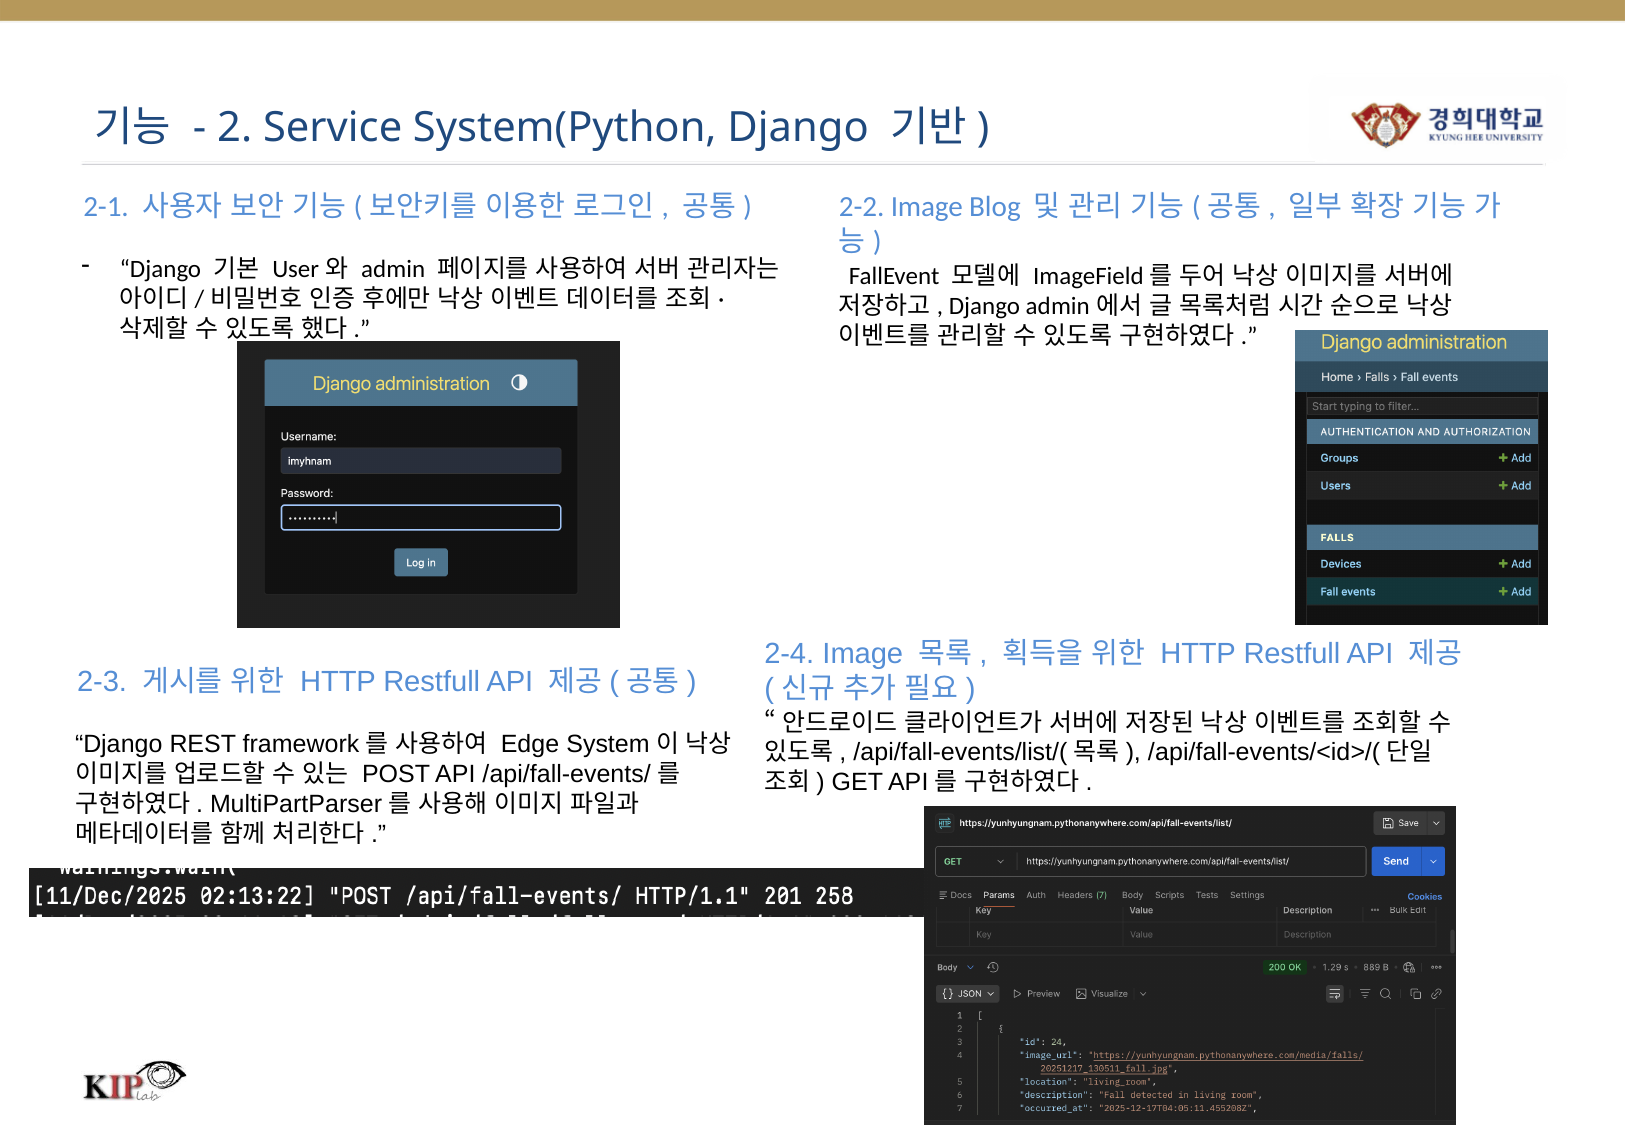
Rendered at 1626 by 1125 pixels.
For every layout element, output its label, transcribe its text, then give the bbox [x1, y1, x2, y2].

list 2-2. Image Blog 및 관리 기능(공통, 일부 확장 기능 가능) “FallEvent 모델에 ImageField를 두어 낙상 이미지를 서버에 저장하고, Django admin에서 글 목록처럼 시간 순으로 낙상 이벤트를 관리할 수 있도록 구현하였다.” [836, 187, 1544, 404]
list 2-1. 사용자 보안 기능(보안키를 이용한 로그인, 공통) “Django 기본 User와 admin 페이지를 사용하여 서버 관리자는 아이디/비밀번호 인증 후에만 낙상 이벤트 데이터를 조회·삭제할 수 있도록 했다.” [81, 187, 789, 364]
text_box 2-3. 게시를 위한 HTTP Restfull API 제공(공통) “Django REST framework를 사용하여 Edge System이 낙상 이미지를 업로드할 수 있는 POST API /api/fall-events/를 구현하였다. MultiPartParser를 사용해 이미지 파일과 메타데이터를 함께 처리한다.” [75, 662, 782, 867]
picture [0, 0, 1625, 1125]
title 기능 - 2. Service System(Python, Django 기반) [94, 100, 1531, 151]
text_box 2-4. Image 목록, 획득을 위한 HTTP Restfull API 제공(신규 추가 필요) “안드로이드 클라이언트가 서버에 저장된 낙상 이벤트를 조회할 수 있도록, /api/fall-events/list/(목록), /api/fall-events/<id>/(단일 조회) GET API를 구현하였다. [762, 633, 1470, 848]
